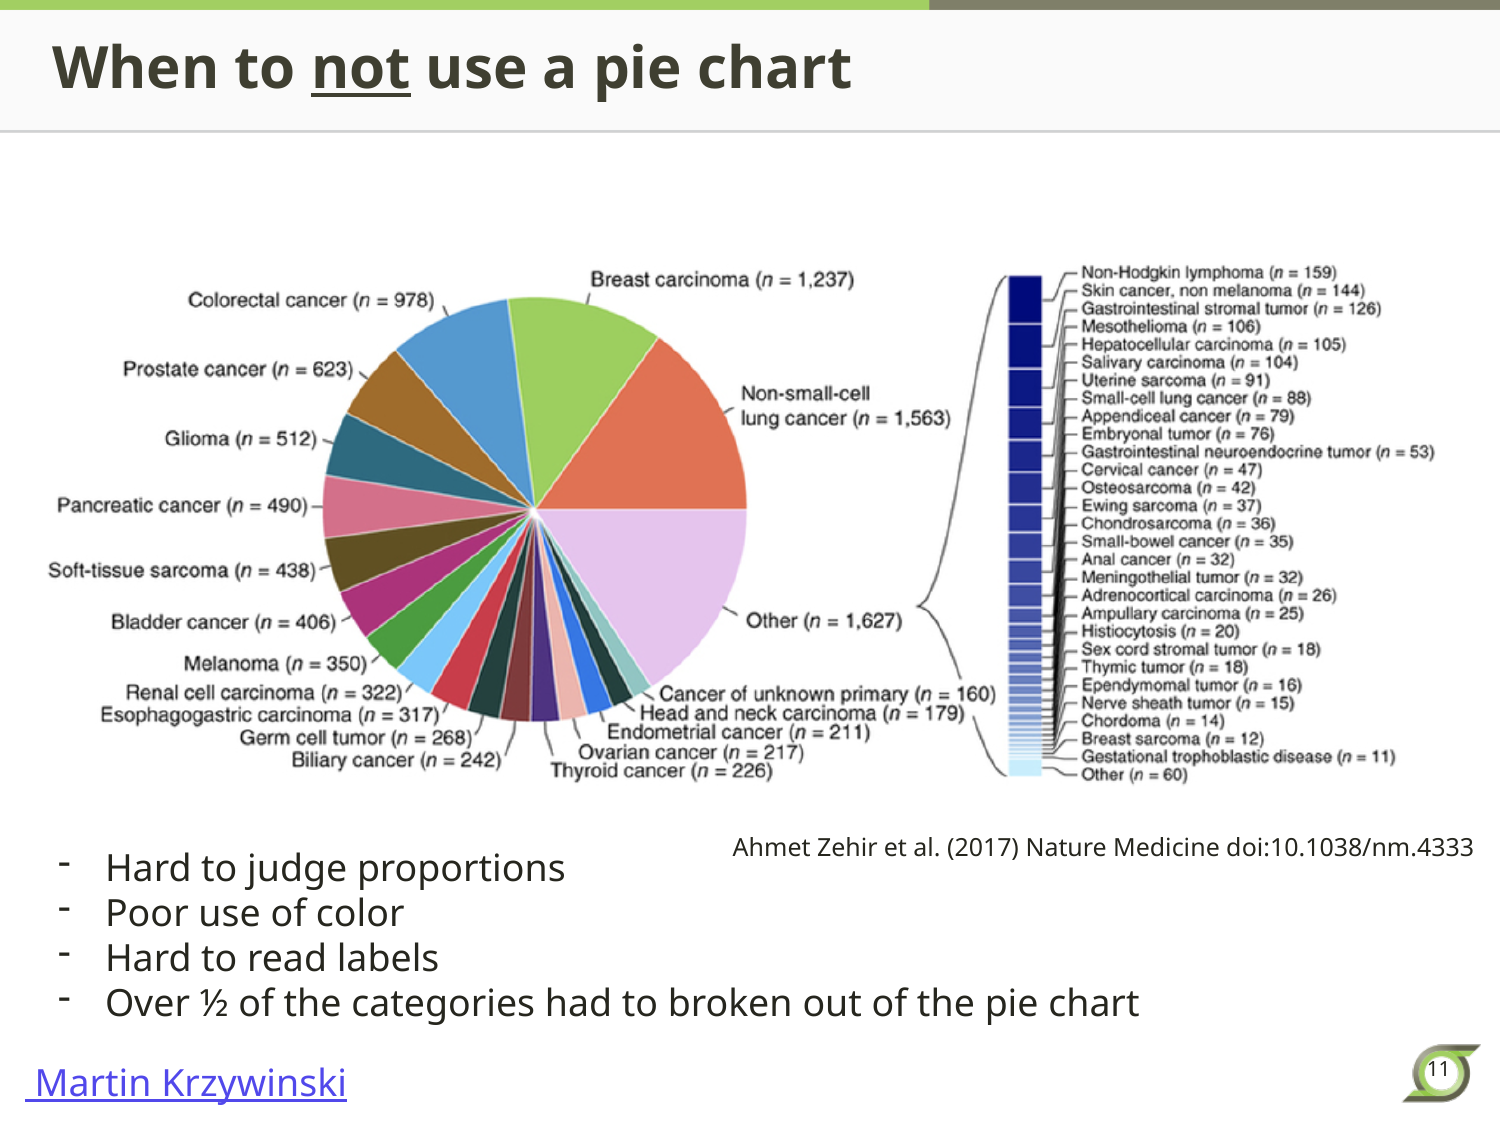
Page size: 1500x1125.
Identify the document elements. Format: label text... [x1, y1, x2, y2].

picture [47, 232, 1445, 796]
text_box Hard to judge proportions Poor use of color Hard to read labels Over ½ of the categories had to broken out of the pie chart [43, 836, 1156, 1031]
text_box Ahmet Zehir et al. (2017) Nature Medicine doi:10.1038/nm.4333 [711, 823, 1490, 869]
text_box Martin Krzywinski [10, 1051, 363, 1118]
title When to not use a pie chart [37, 18, 1454, 112]
